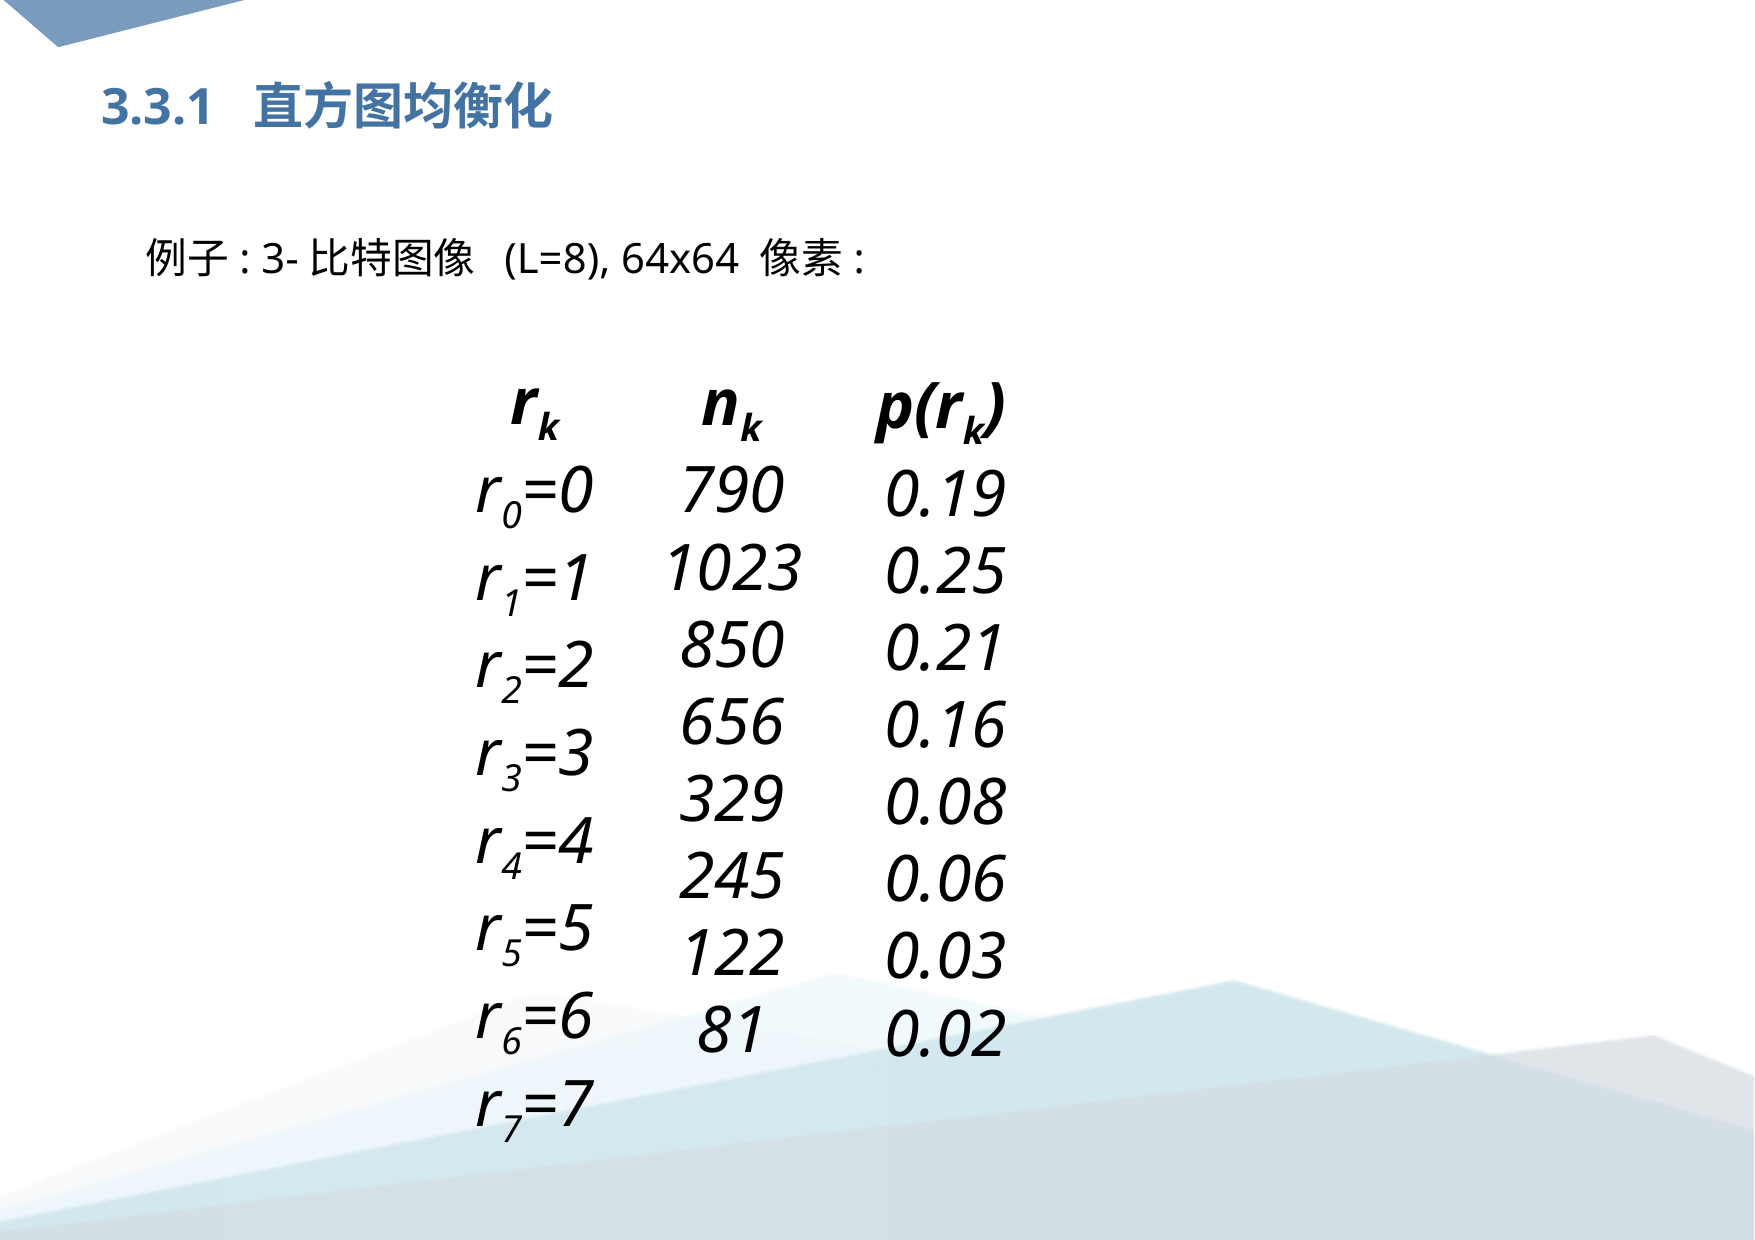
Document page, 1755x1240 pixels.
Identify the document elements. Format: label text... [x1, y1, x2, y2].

picture [0, 974, 1755, 1240]
text_box 3.3.1 直方图均衡化 [101, 94, 862, 142]
text_box nk 790 1023 850 656 329 245 122 81 [629, 344, 835, 974]
text_box p(rk) 0.19 0.25 0.21 0.16 0.08 0.06 0.03 0.02 [861, 357, 1031, 974]
text_box rk r0=0 r1=1 r2=2 r3=3 r4=4 r5=5 r6=6 r7=7 [460, 352, 609, 974]
text_box [3, 0, 245, 48]
text_box 例子: 3-比特图像 (L=8), 64x64 像素: [145, 232, 1272, 290]
